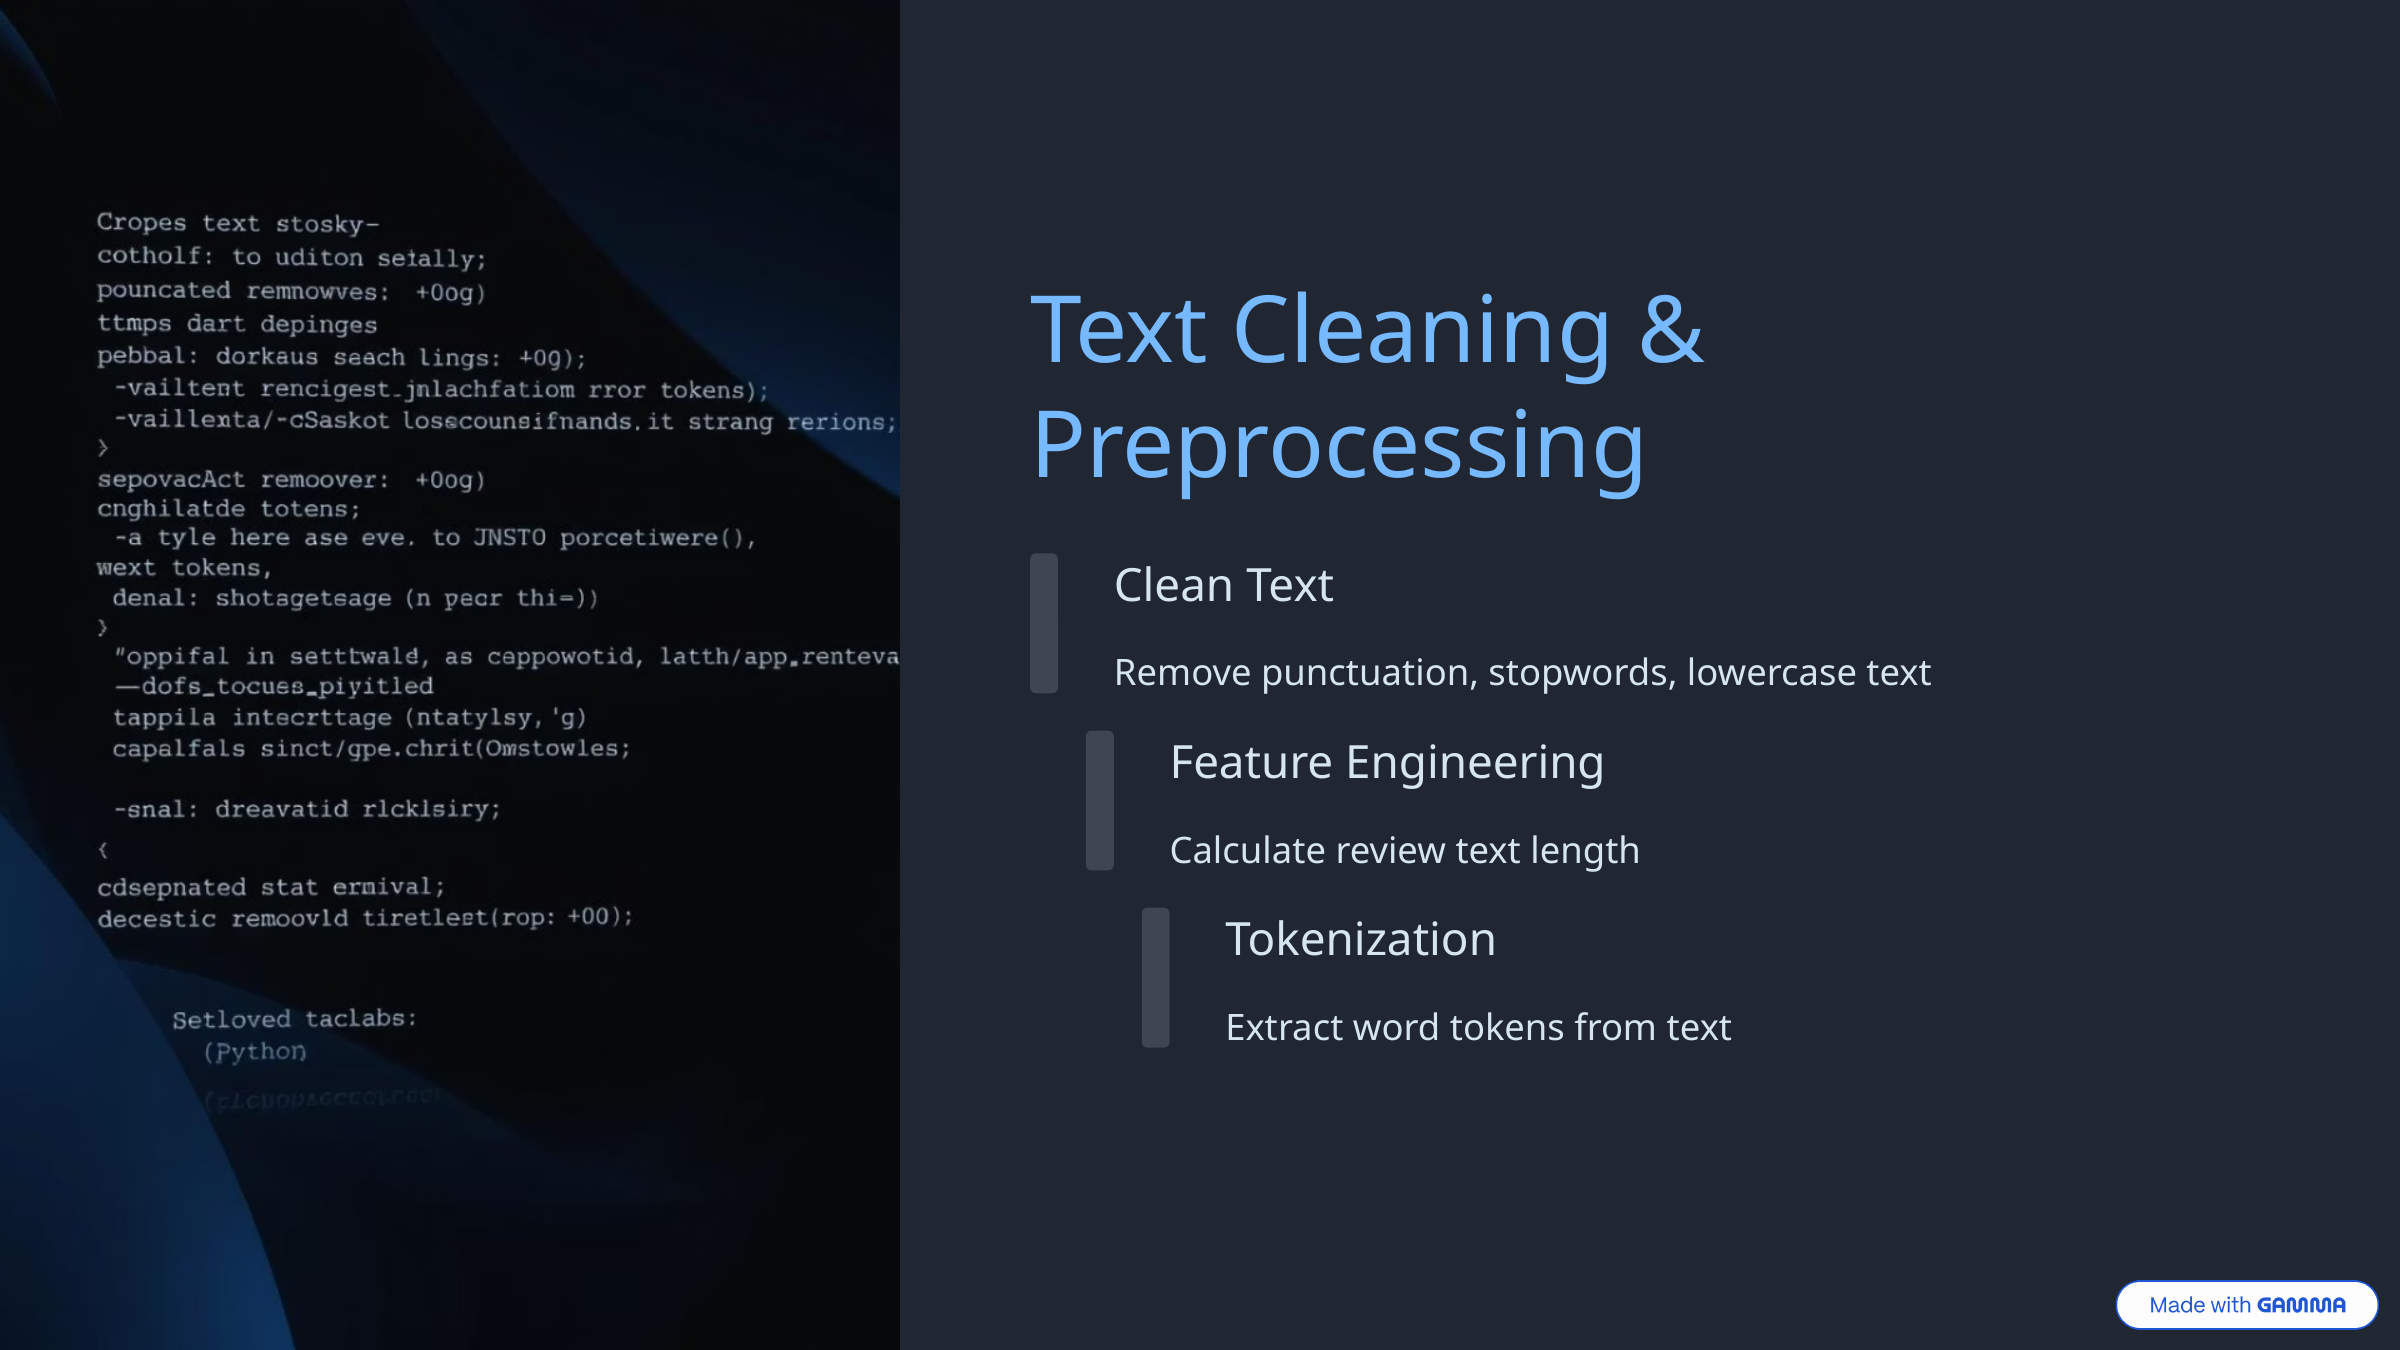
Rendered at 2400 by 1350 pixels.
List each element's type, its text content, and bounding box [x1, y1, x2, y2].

text_box [1085, 730, 1114, 871]
text_box Calculate review text length [1169, 810, 2270, 871]
text_box Remove punctuation, stopwords, lowercase text [1113, 633, 2270, 694]
picture [0, 0, 900, 1350]
text_box Feature Engineering [1169, 730, 1635, 789]
text_box Extract word tokens from text [1225, 988, 2270, 1048]
text_box Tokenization [1225, 907, 1691, 966]
text_box Text Cleaning & Preprocessing [1030, 264, 2270, 498]
text_box Clean Text [1113, 553, 1579, 612]
picture [2106, 1271, 2389, 1339]
text_box [1141, 907, 1170, 1048]
text_box [1030, 553, 1059, 694]
